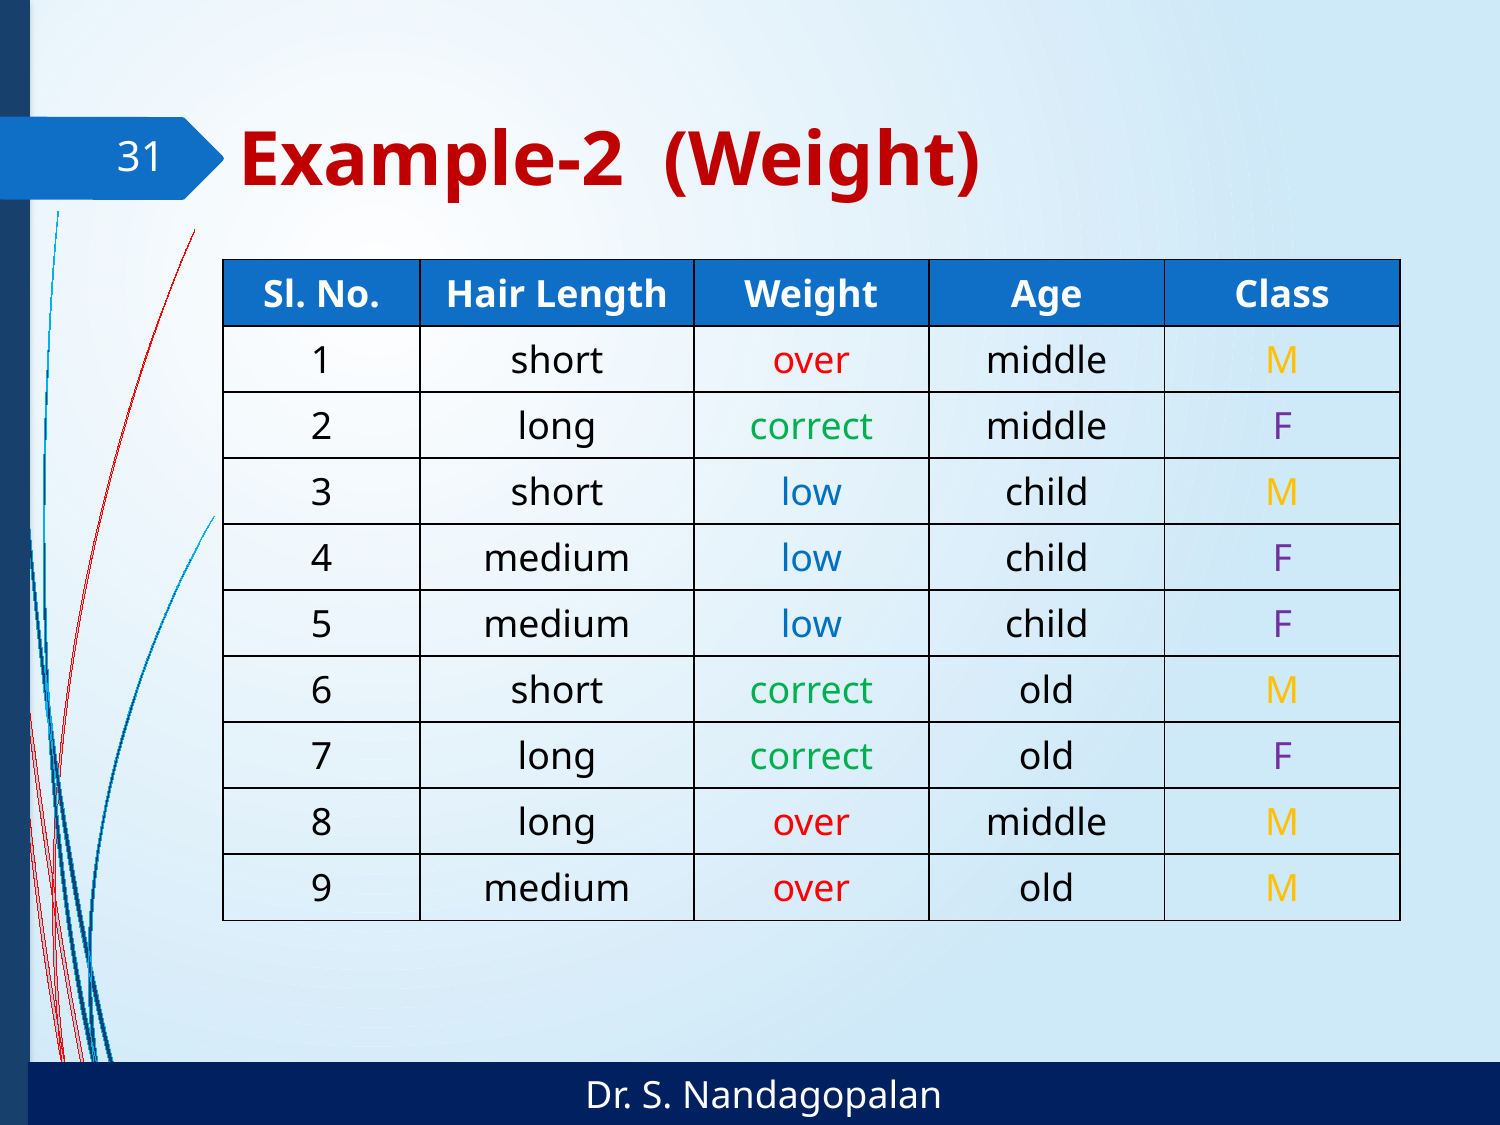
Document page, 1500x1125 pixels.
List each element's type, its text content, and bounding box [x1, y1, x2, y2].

table_cell child [930, 459, 1164, 523]
table_cell long [421, 789, 693, 853]
table_cell 5 [224, 591, 419, 655]
table_cell child [930, 525, 1164, 589]
table_cell M [1165, 327, 1399, 391]
table_cell M [1165, 459, 1399, 523]
table_cell low [695, 459, 928, 523]
table_cell short [421, 657, 693, 721]
table_header Sl. No. [224, 260, 419, 325]
table_cell 6 [224, 657, 419, 721]
table_cell long [421, 393, 693, 457]
table_cell correct [695, 657, 928, 721]
table_cell 1 [224, 327, 419, 391]
table_cell F [1165, 591, 1399, 655]
table_cell middle [930, 327, 1164, 391]
table_cell M [1165, 855, 1399, 920]
table_cell 8 [224, 789, 419, 853]
table_cell F [1165, 525, 1399, 589]
table_cell 4 [224, 525, 419, 589]
table_cell middle [930, 393, 1164, 457]
table_cell 2 [224, 393, 419, 457]
table_cell correct [695, 723, 928, 787]
table_cell old [930, 723, 1164, 787]
table_cell old [930, 855, 1164, 920]
table_header Hair Length [421, 260, 693, 325]
table_cell old [930, 657, 1164, 721]
table_cell child [930, 591, 1164, 655]
table_cell over [695, 327, 928, 391]
table_cell medium [421, 855, 693, 920]
table_cell long [421, 723, 693, 787]
table_cell low [695, 591, 928, 655]
table_cell over [695, 855, 928, 920]
title Example-2 (Weight) [223, 102, 1400, 249]
table_header Age [930, 260, 1164, 325]
slide_number 31 [70, 129, 180, 188]
table_cell short [421, 459, 693, 523]
table_cell over [695, 789, 928, 853]
table_cell 9 [224, 855, 419, 920]
table_cell F [1165, 393, 1399, 457]
table_cell F [1165, 723, 1399, 787]
table_cell middle [930, 789, 1164, 853]
table_cell M [1165, 657, 1399, 721]
table_cell short [421, 327, 693, 391]
table_header Weight [695, 260, 928, 325]
table_cell medium [421, 525, 693, 589]
table_cell 7 [224, 723, 419, 787]
table_header Class [1165, 260, 1399, 325]
table_cell 3 [224, 459, 419, 523]
table_cell medium [421, 591, 693, 655]
table_cell low [695, 525, 928, 589]
table_cell correct [695, 393, 928, 457]
table_cell M [1165, 789, 1399, 853]
